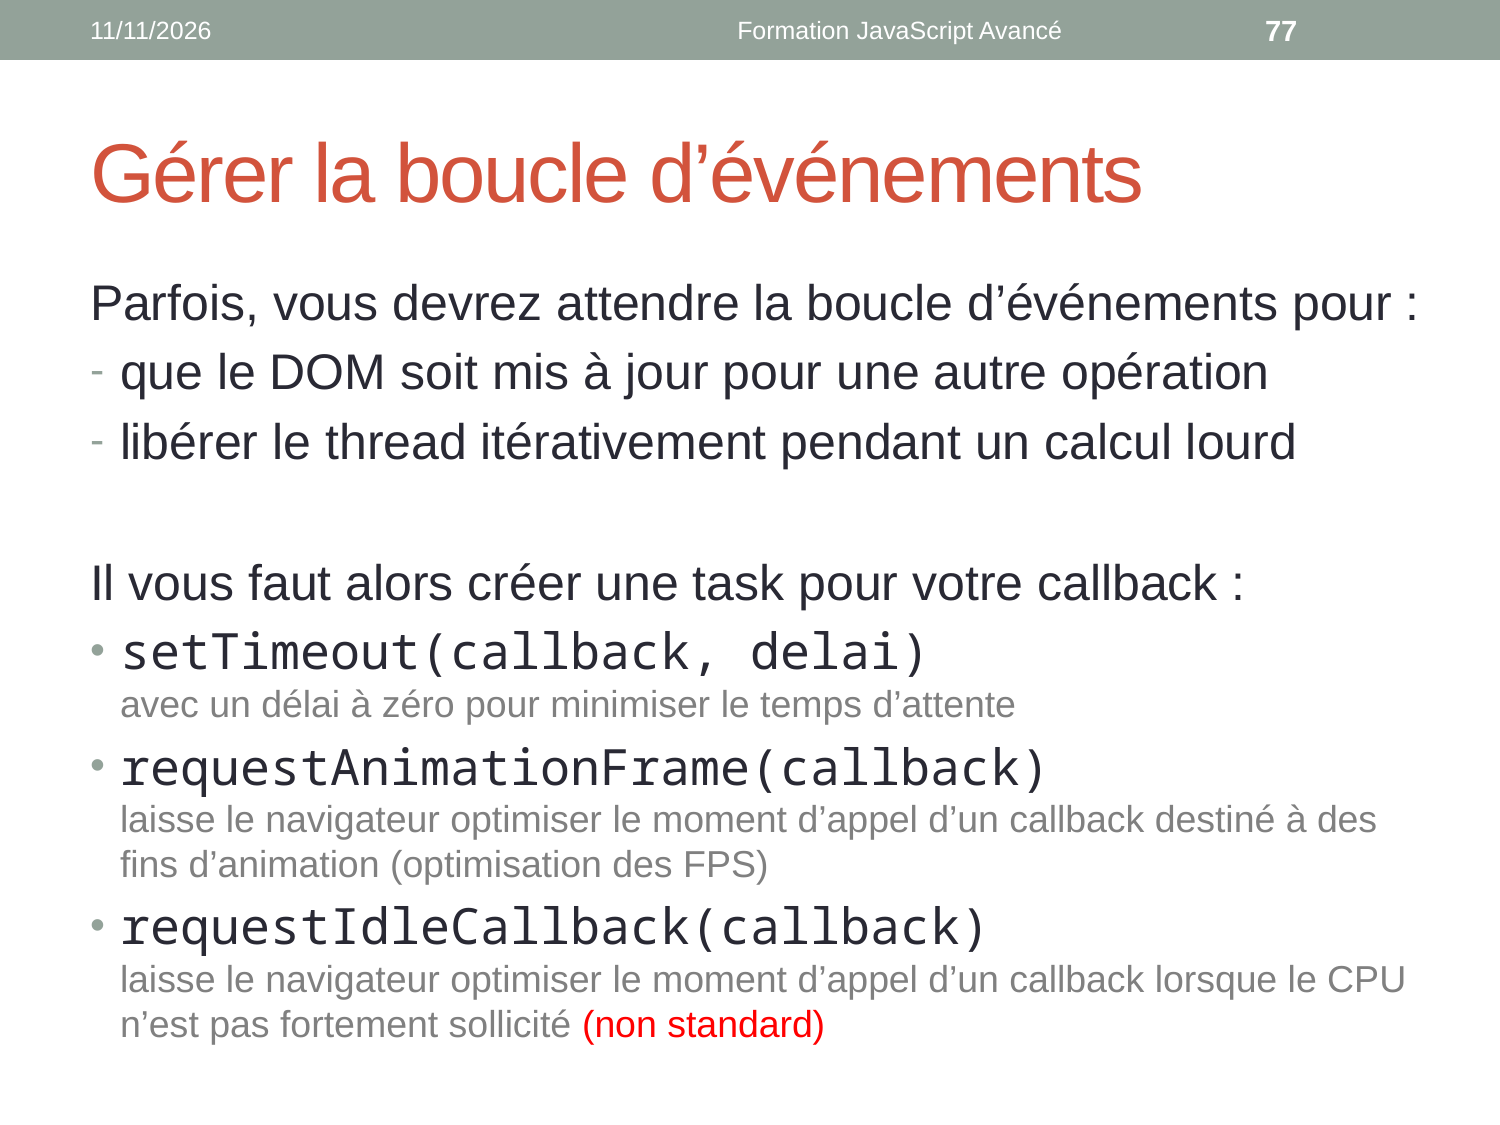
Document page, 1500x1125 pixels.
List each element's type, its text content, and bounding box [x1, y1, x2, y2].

list Parfois, vous devrez attendre la boucle d’événements pour : que le DOM soit mis à jour pour une autre opération libérer le thread itérativement pendant un calcul lourd Il vous faut alors créer une task pour votre callback : setTimeout(callback, delai) avec un délai à zéro pour minimiser le temps d’attente requestAnimationFrame(callback) laisse le navigateur optimiser le moment d’appel d’un callback destiné à des fins d’animation (optimisation des FPS) requestIdleCallback(callback) laisse le navigateur optimiser le moment d’appel d’un callback lorsque le CPU n’est pas fortement sollicité (non standard) [75, 262, 1447, 1094]
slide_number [75, 3, 550, 57]
title Gérer la boucle d’événements [75, 87, 1425, 250]
slide_number 77 [1250, 3, 1425, 57]
footer Formation JavaScript Avancé [562, 3, 1238, 57]
